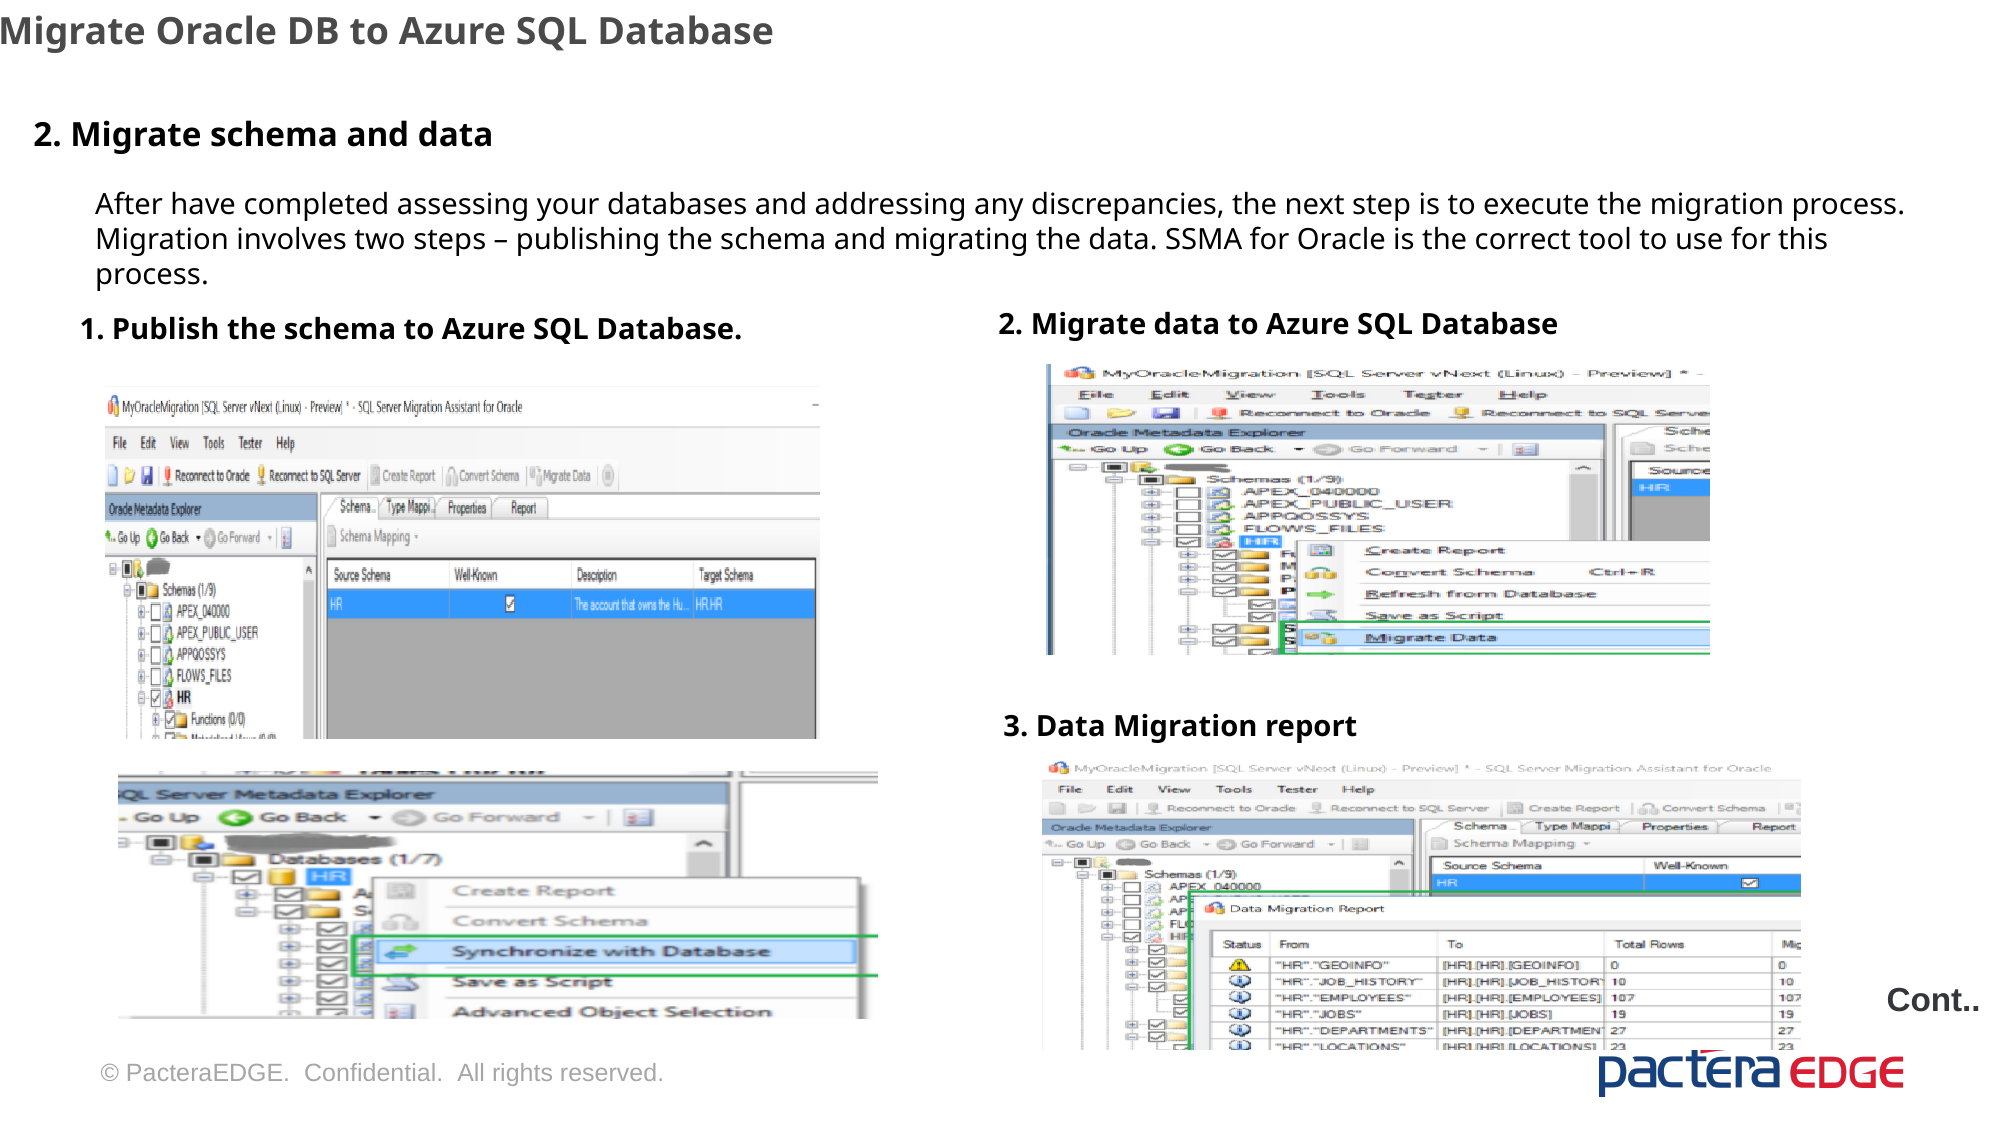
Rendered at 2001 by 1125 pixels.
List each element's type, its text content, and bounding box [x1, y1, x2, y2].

picture [1042, 759, 1801, 1050]
picture [118, 771, 878, 1019]
picture [105, 386, 820, 739]
text_box After have completed assessing your databases and addressing any discrepancies, the next step is to execute the migration process. Migration involves two steps – publishing the schema and migrating the data. SSMA for Oracle is the correct tool to use for this process. [80, 178, 1957, 298]
text_box 3. Data Migration report [988, 699, 1373, 750]
text_box Migrate Oracle DB to Azure SQL Database [0, 0, 790, 60]
text_box 1. Publish the schema to Azure SQL Database. [64, 303, 758, 353]
picture [1042, 364, 1710, 655]
text_box Cont.. [1871, 963, 2000, 1033]
text_box 2. Migrate schema and data [18, 106, 509, 161]
text_box 2. Migrate data to Azure SQL Database [983, 297, 1574, 348]
